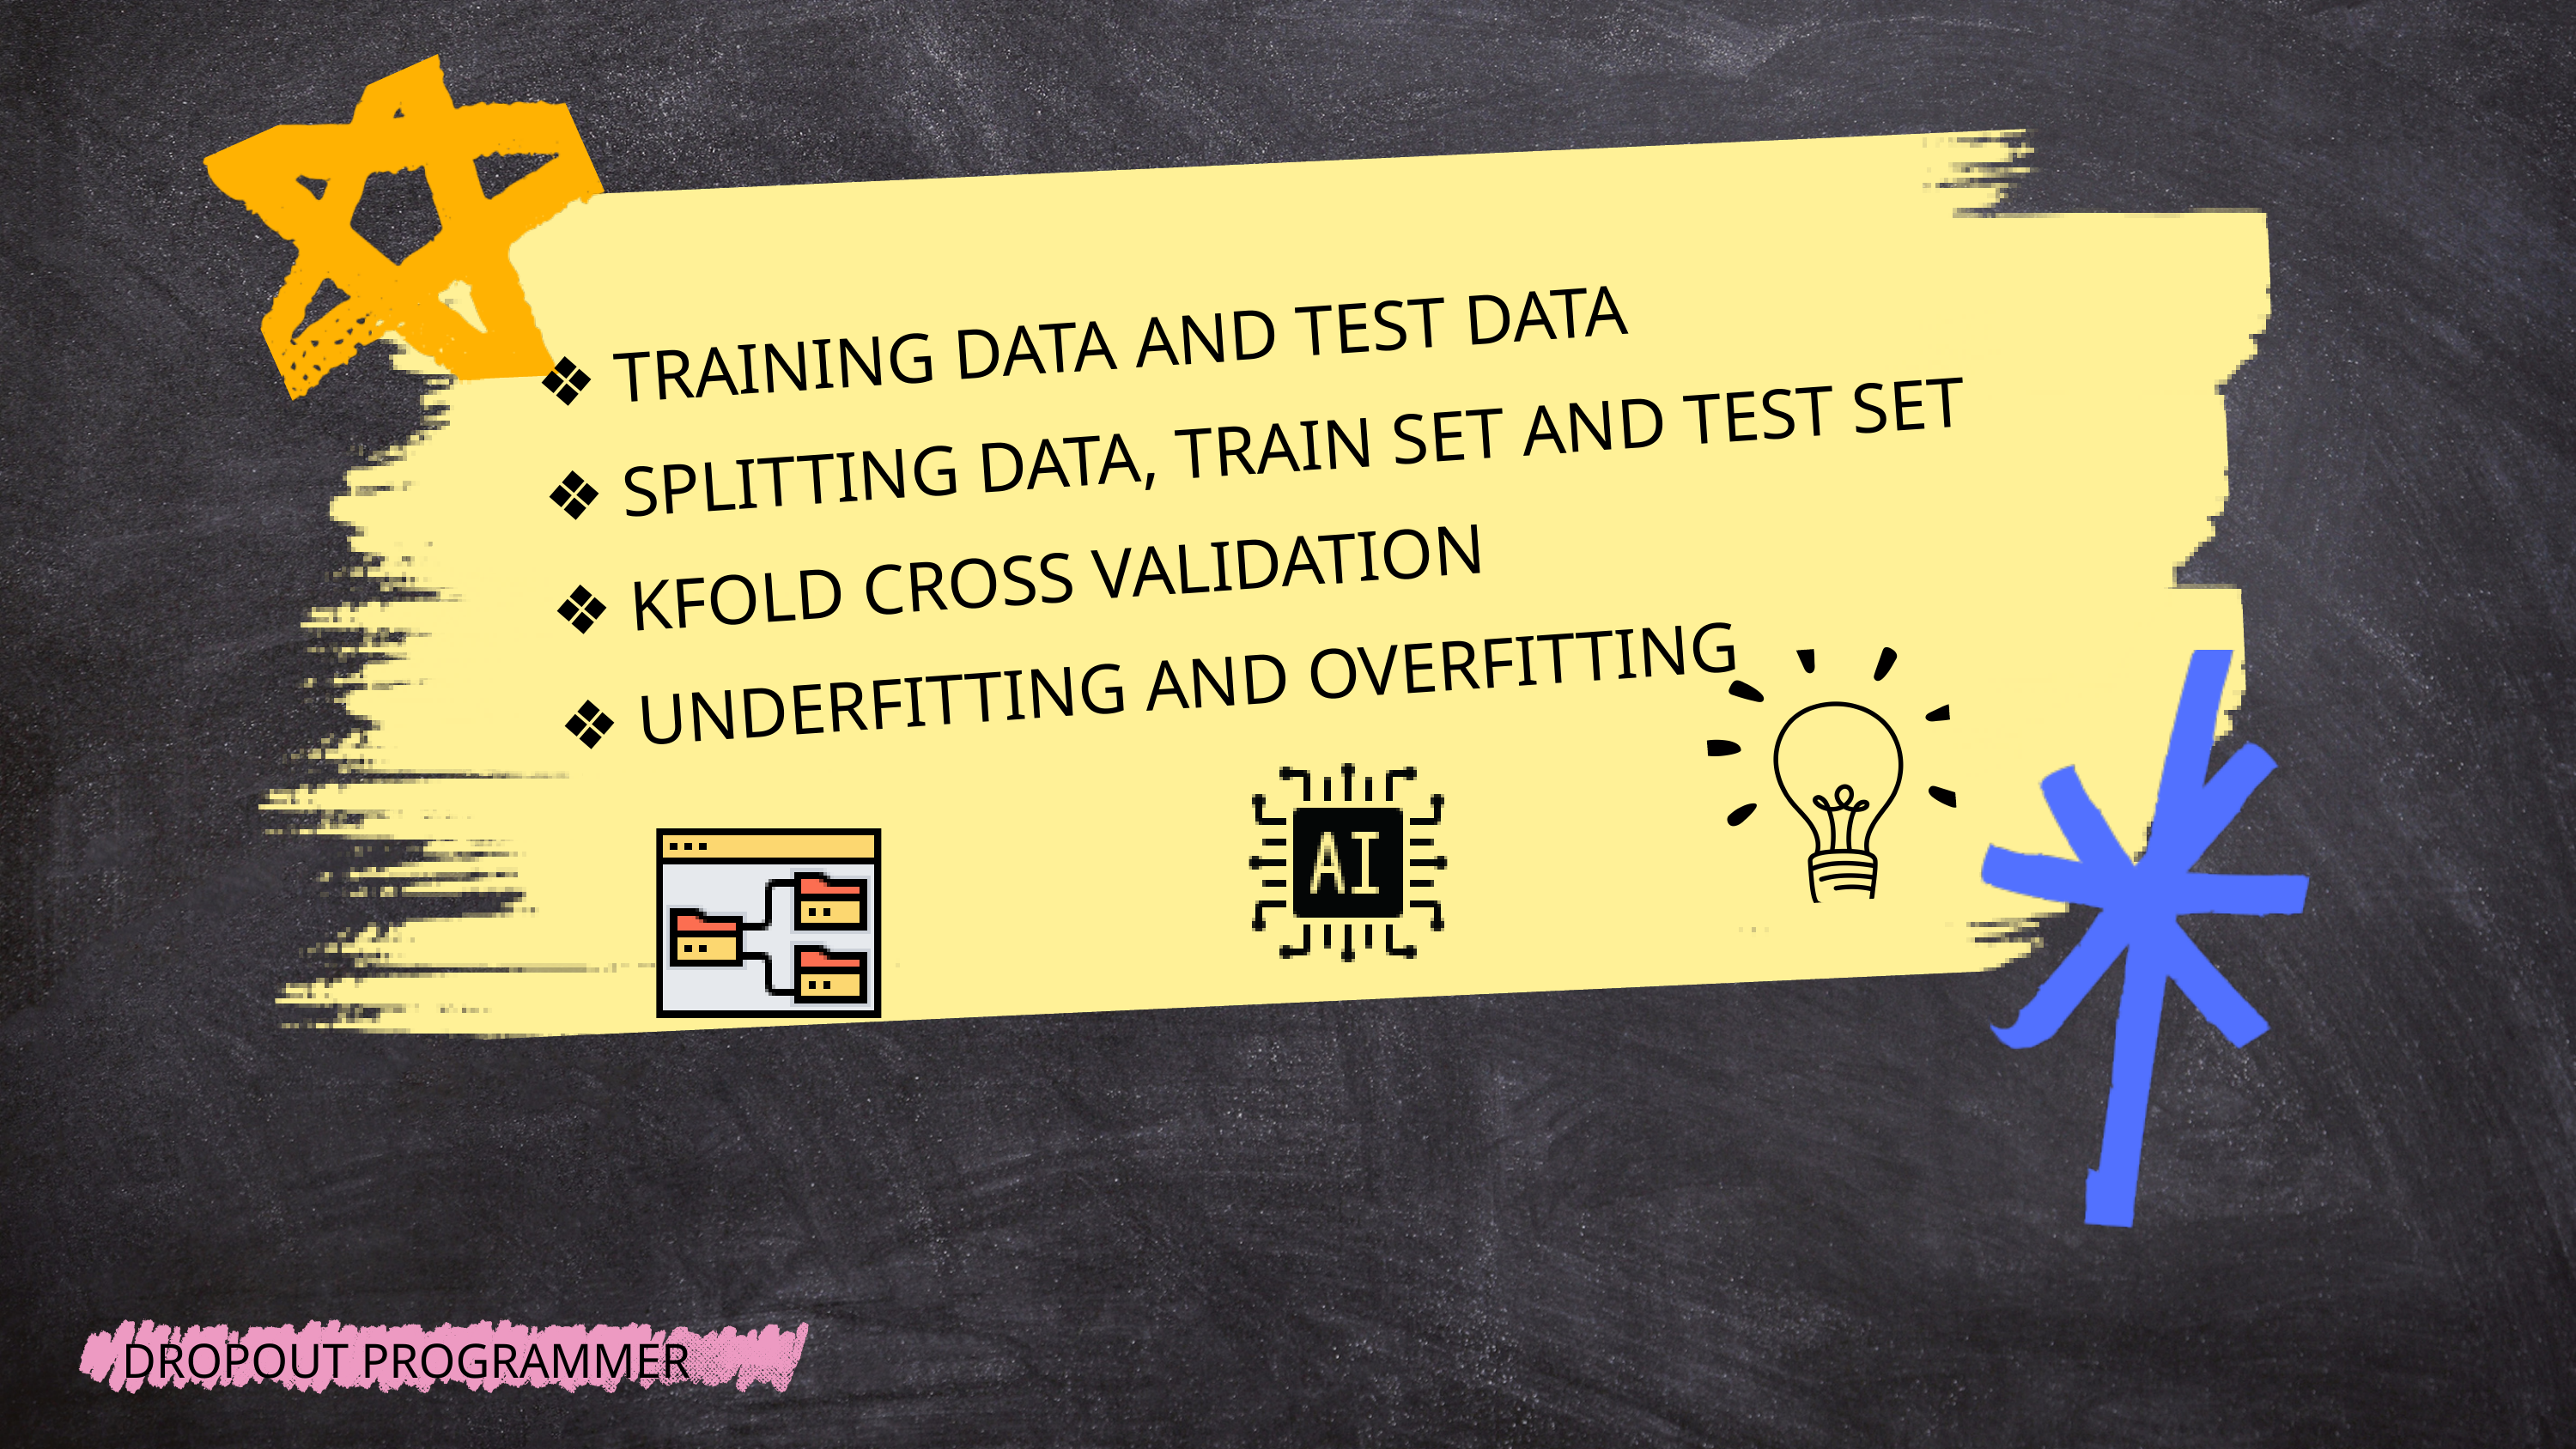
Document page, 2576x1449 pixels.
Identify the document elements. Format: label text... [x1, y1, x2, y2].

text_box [187, 14, 2285, 673]
text_box [264, 1319, 435, 1335]
text_box [78, 1319, 264, 1394]
text_box [0, 0, 2576, 1449]
text_box DROPOUT PROGRAMMER [121, 1335, 750, 1388]
text_box [435, 1319, 809, 1394]
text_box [256, 494, 2409, 1233]
text_box [264, 1388, 435, 1394]
